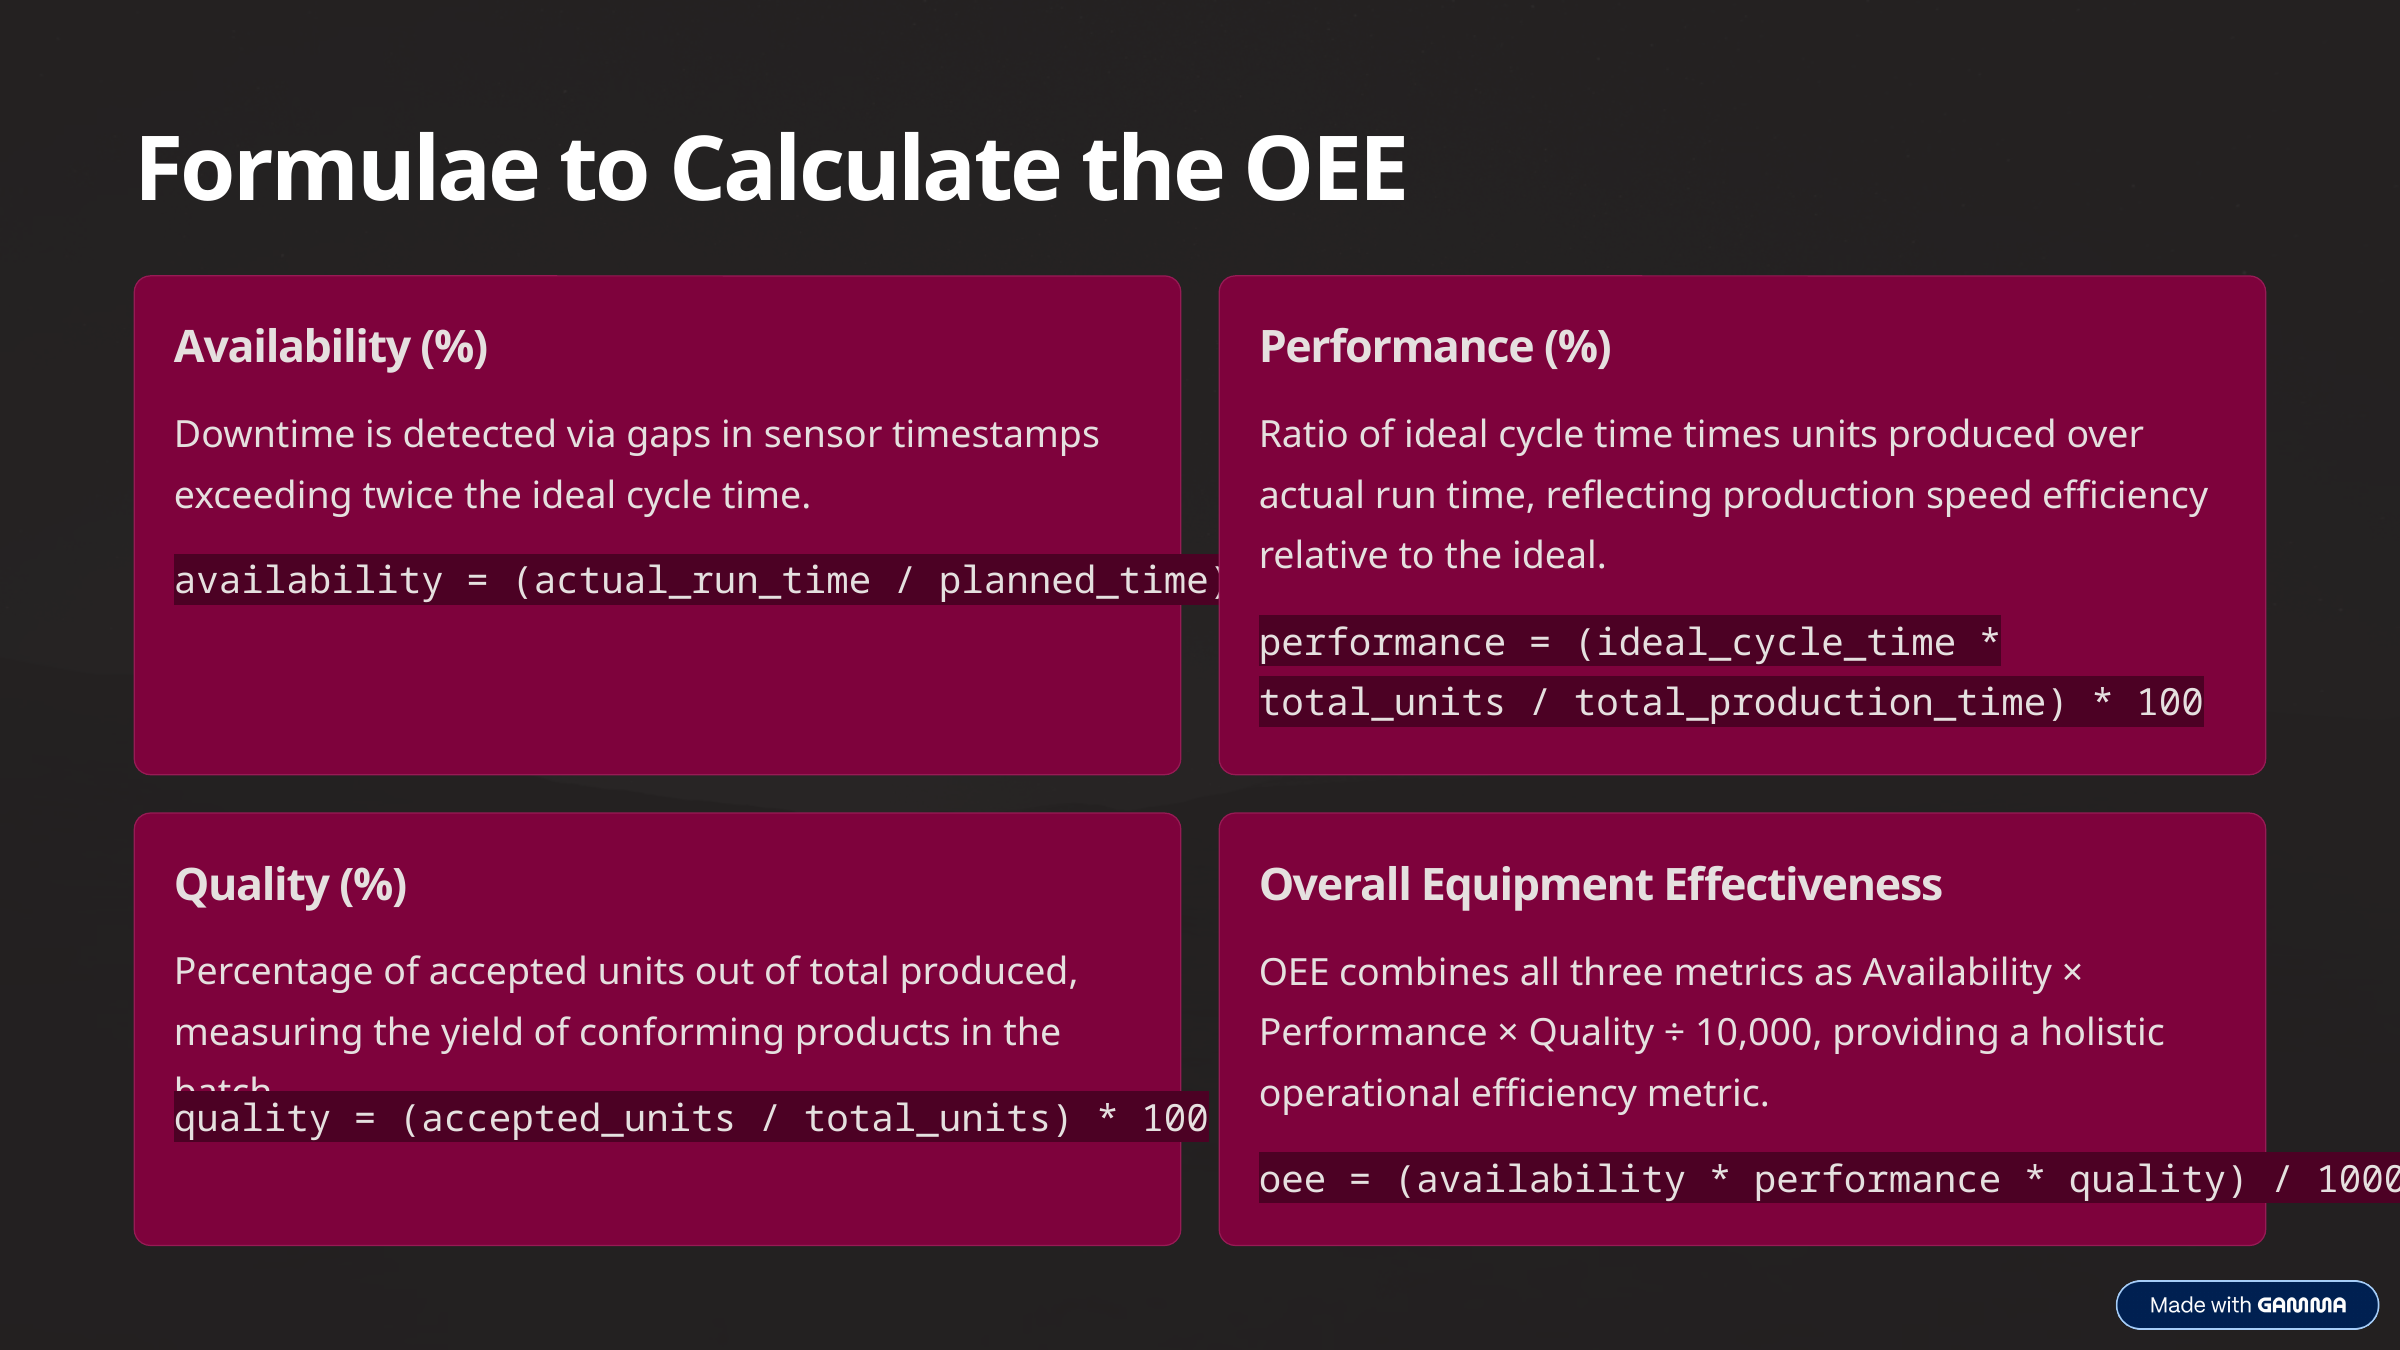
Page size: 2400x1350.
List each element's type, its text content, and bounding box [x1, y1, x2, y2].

text_box OEE combines all three metrics as Availability × Performance × Quality ÷ 10,000, providing a holistic operational efficiency metric. [1258, 932, 2227, 1117]
text_box performance = (ideal_cycle_time * total_units / total_production_time) * 100 [1258, 602, 2227, 736]
text_box [1219, 813, 2266, 1246]
picture [2106, 1271, 2389, 1339]
text_box Ratio of ideal cycle time times units produced over actual run time, reflecting production speed efficiency relative to the ideal. [1258, 395, 2227, 580]
text_box [134, 275, 1181, 775]
text_box Availability (%) [173, 315, 626, 372]
text_box oee = (availability * performance * quality) / 10000 [1258, 1139, 2227, 1206]
text_box Percentage of accepted units out of total produced, measuring the yield of conforming products in the batch. [173, 932, 1142, 1055]
text_box Performance (%) [1258, 315, 1711, 372]
text_box Downtime is detected via gaps in sensor timestamps exceeding twice the ideal cycle time. [173, 395, 1142, 518]
text_box [134, 813, 1181, 1246]
text_box Formulae to Calculate the OEE [134, 105, 1336, 219]
text_box Quality (%) [173, 852, 626, 910]
text_box availability = (actual_run_time / planned_time) * 100 [173, 540, 1142, 608]
text_box [1219, 275, 2266, 775]
text_box quality = (accepted_units / total_units) * 100 [173, 1078, 1142, 1145]
text_box Overall Equipment Effectiveness [1258, 852, 1903, 910]
